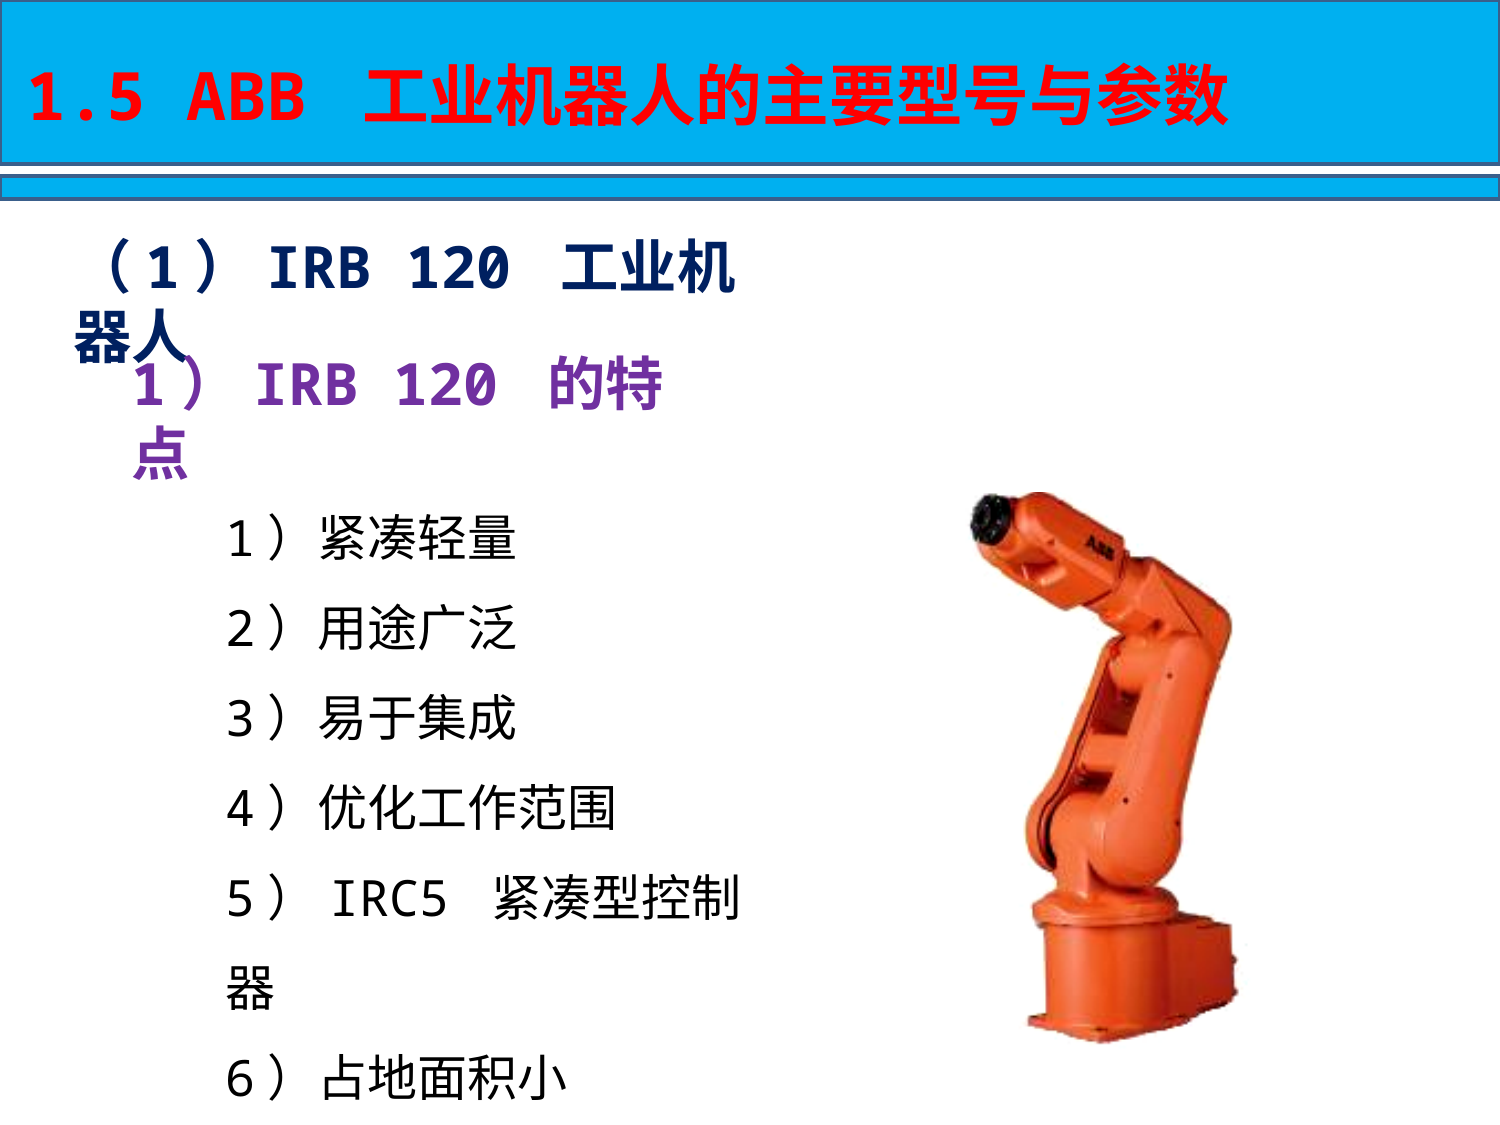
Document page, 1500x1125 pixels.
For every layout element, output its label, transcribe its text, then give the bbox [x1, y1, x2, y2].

picture [878, 491, 1372, 1054]
text_box 1.5 ABB 工业机器人的主要型号与参数 [11, 46, 1360, 142]
text_box [0, 0, 1500, 166]
text_box （1）IRB 120 工业机器人 [58, 222, 797, 378]
text_box 1）紧凑轻量 2）用途广泛 3）易于集成 4）优化工作范围 5）IRC5 紧凑型控制器 6）占地面积小 [210, 468, 774, 1114]
text_box 1）IRB 120 的特点 [117, 339, 727, 495]
text_box [0, 174, 1500, 201]
